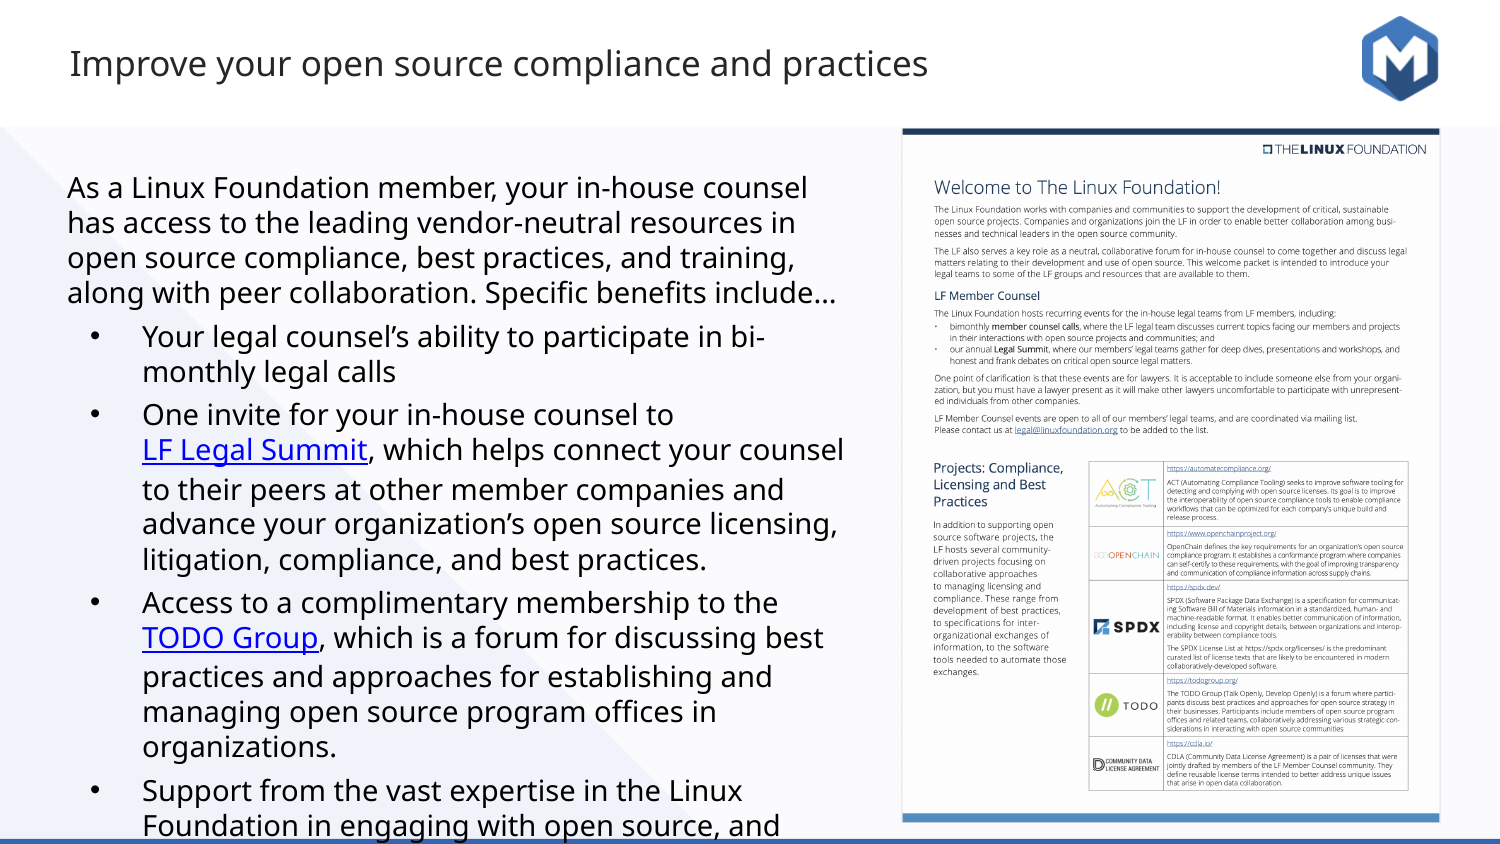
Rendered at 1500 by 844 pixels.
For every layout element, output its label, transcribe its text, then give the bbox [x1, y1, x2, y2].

picture [901, 128, 1441, 824]
list As a Linux Foundation member, your in-house counsel has access to the leading vendor-neutral resources in open source compliance, best practices, and training, along with peer collaboration. Specific benefits include… Your legal counsel’s ability to participate in bi-monthly legal calls One invite for your in-house counsel to LF Legal Summit, which helps connect your counsel to their peers at other member companies and advance your organization’s open source licensing, litigation, compliance, and best practices. Access to a complimentary membership to the TODO Group, which is a forum for discussing best practices and approaches for establishing and managing open source program offices in organizations. Support from the vast expertise in the Linux Foundation in engaging with open source, and even starting your own open source project(s). [52, 154, 863, 671]
picture [1362, 16, 1440, 102]
title Improve your open source compliance and practices [54, 26, 1350, 100]
